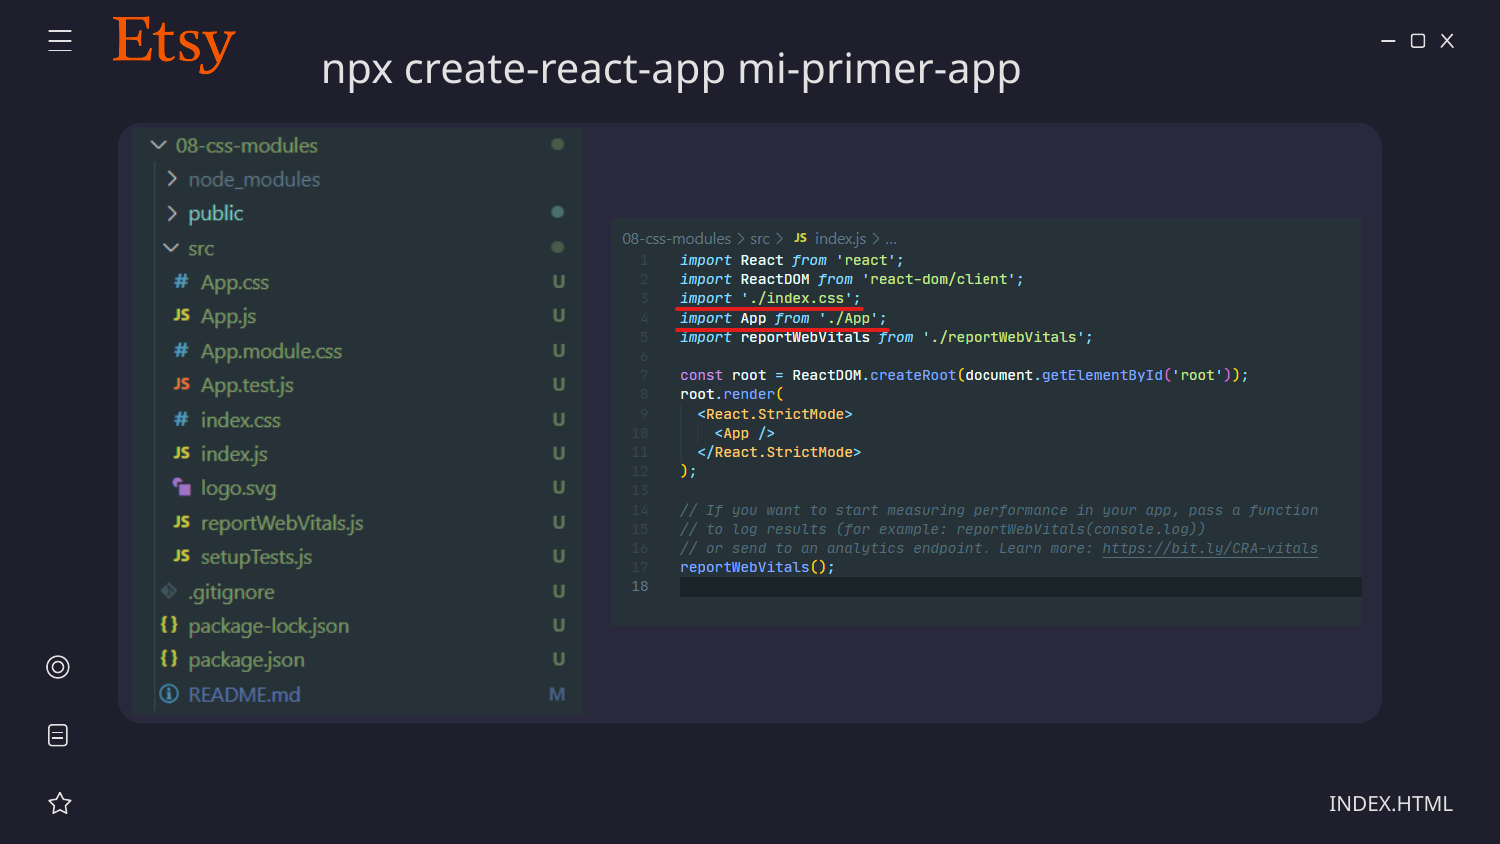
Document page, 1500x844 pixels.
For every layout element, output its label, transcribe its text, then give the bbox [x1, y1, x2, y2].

subtitle INDEX.HTML [1278, 780, 1453, 826]
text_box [48, 30, 72, 51]
subtitle npx create-react-app mi-primer-app [305, 20, 1195, 114]
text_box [46, 655, 72, 814]
text_box [46, 27, 74, 32]
picture [108, 11, 240, 78]
picture [132, 128, 583, 715]
picture [611, 217, 1362, 626]
